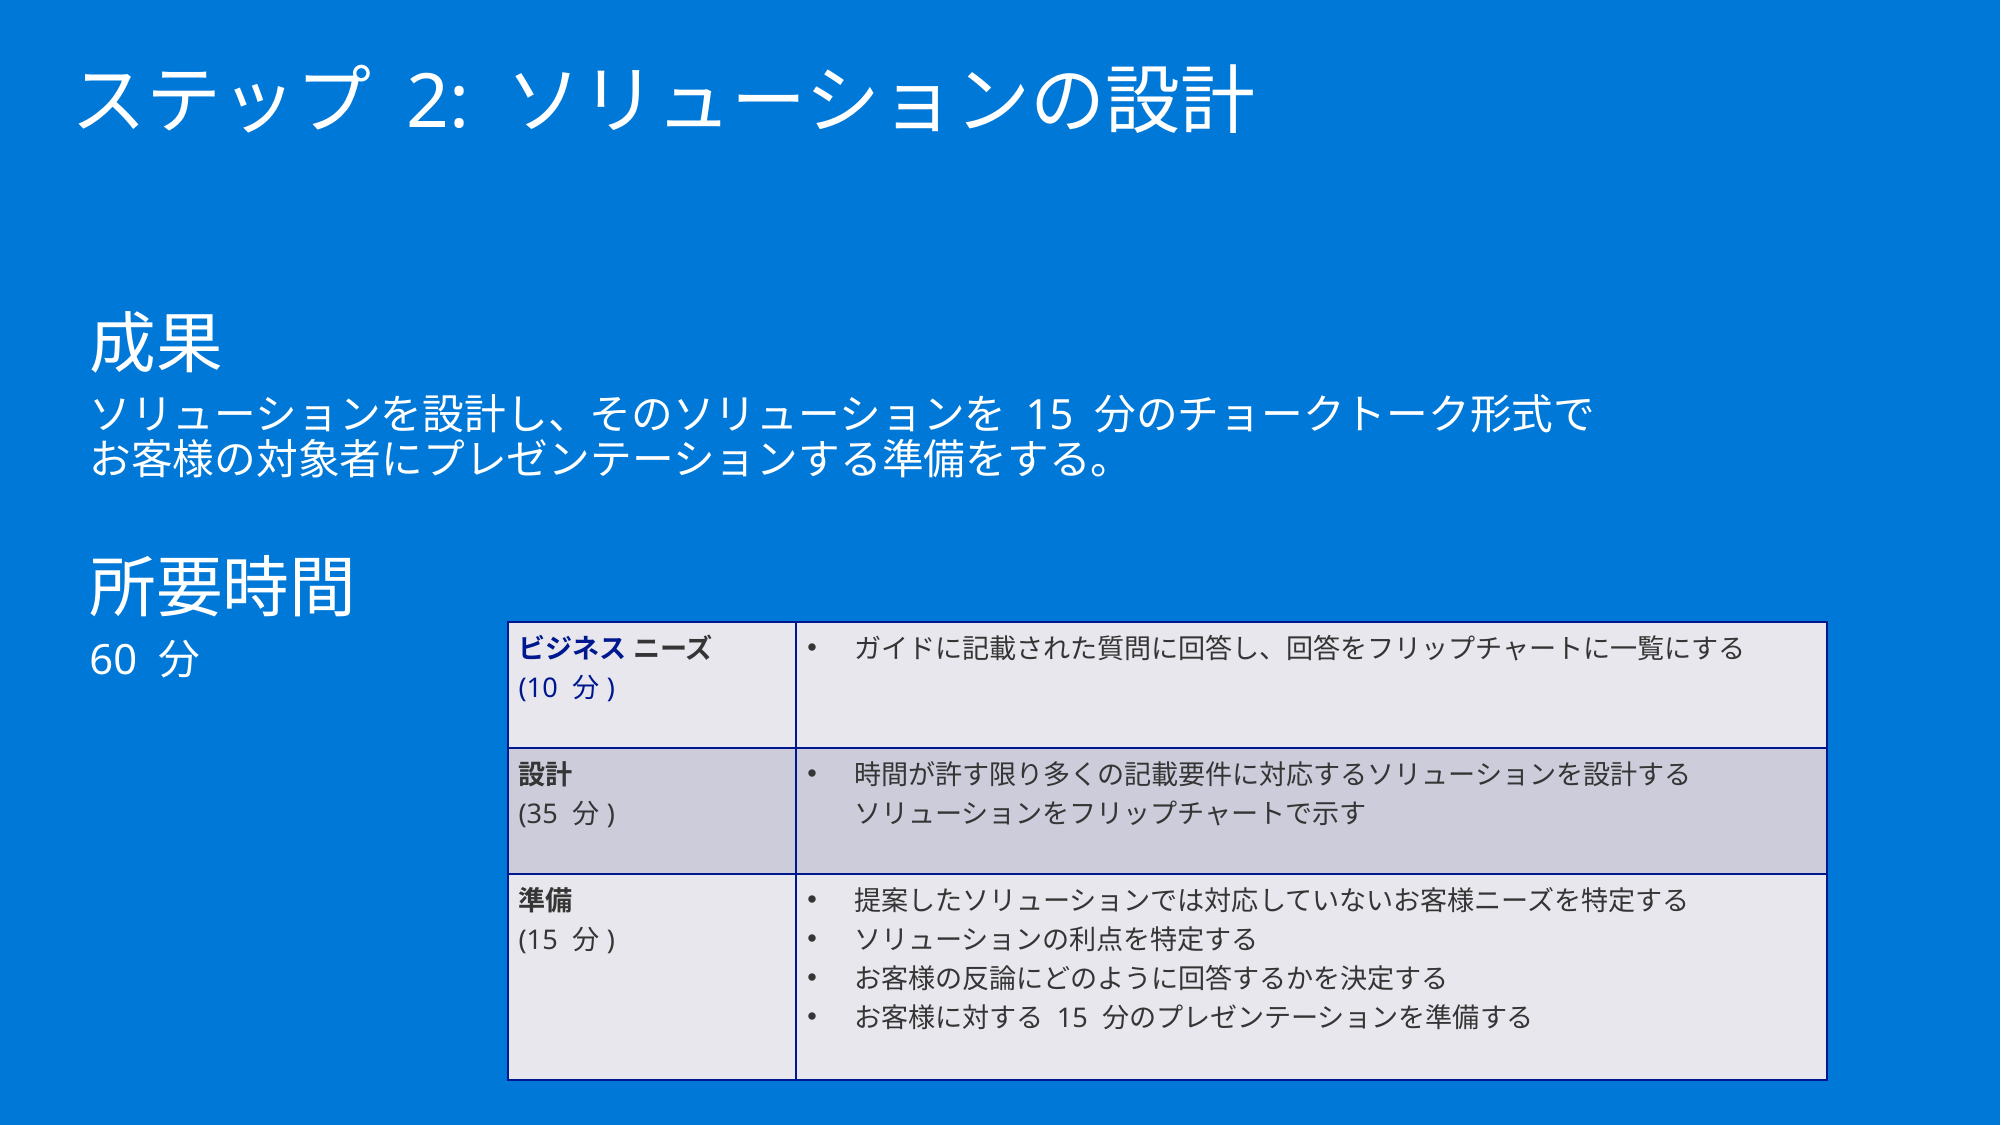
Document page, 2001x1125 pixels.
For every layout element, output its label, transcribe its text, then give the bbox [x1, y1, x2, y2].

table_cell 提案したソリューションでは対応していないお客様ニーズを特定する ソリューションの利点を特定する お客様の反論にどのように回答するかを決定する お客様に対する 15 分のプレゼンテーションを準備する [797, 875, 1826, 1079]
table_cell 時間が許す限り多くの記載要件に対応するソリューションを設計する ソリューションをフリップチャートで示す [797, 749, 1826, 873]
table_header ビジネス ニーズ (10 分) [509, 623, 795, 747]
text_box 成果 ソリューションを設計し、そのソリューションを 15 分のチョークトーク形式で お客様の対象者にプレゼンテーションする準備をする。 所要時間 60 分 [59, 285, 1807, 767]
title ステップ 2: ソリューションの設計 [47, 47, 1960, 196]
table_cell 準備 (15 分) [509, 875, 795, 1079]
table_header ガイドに記載された質問に回答し、回答をフリップチャートに一覧にする [797, 623, 1826, 747]
table_cell 設計 (35 分) [509, 749, 795, 873]
